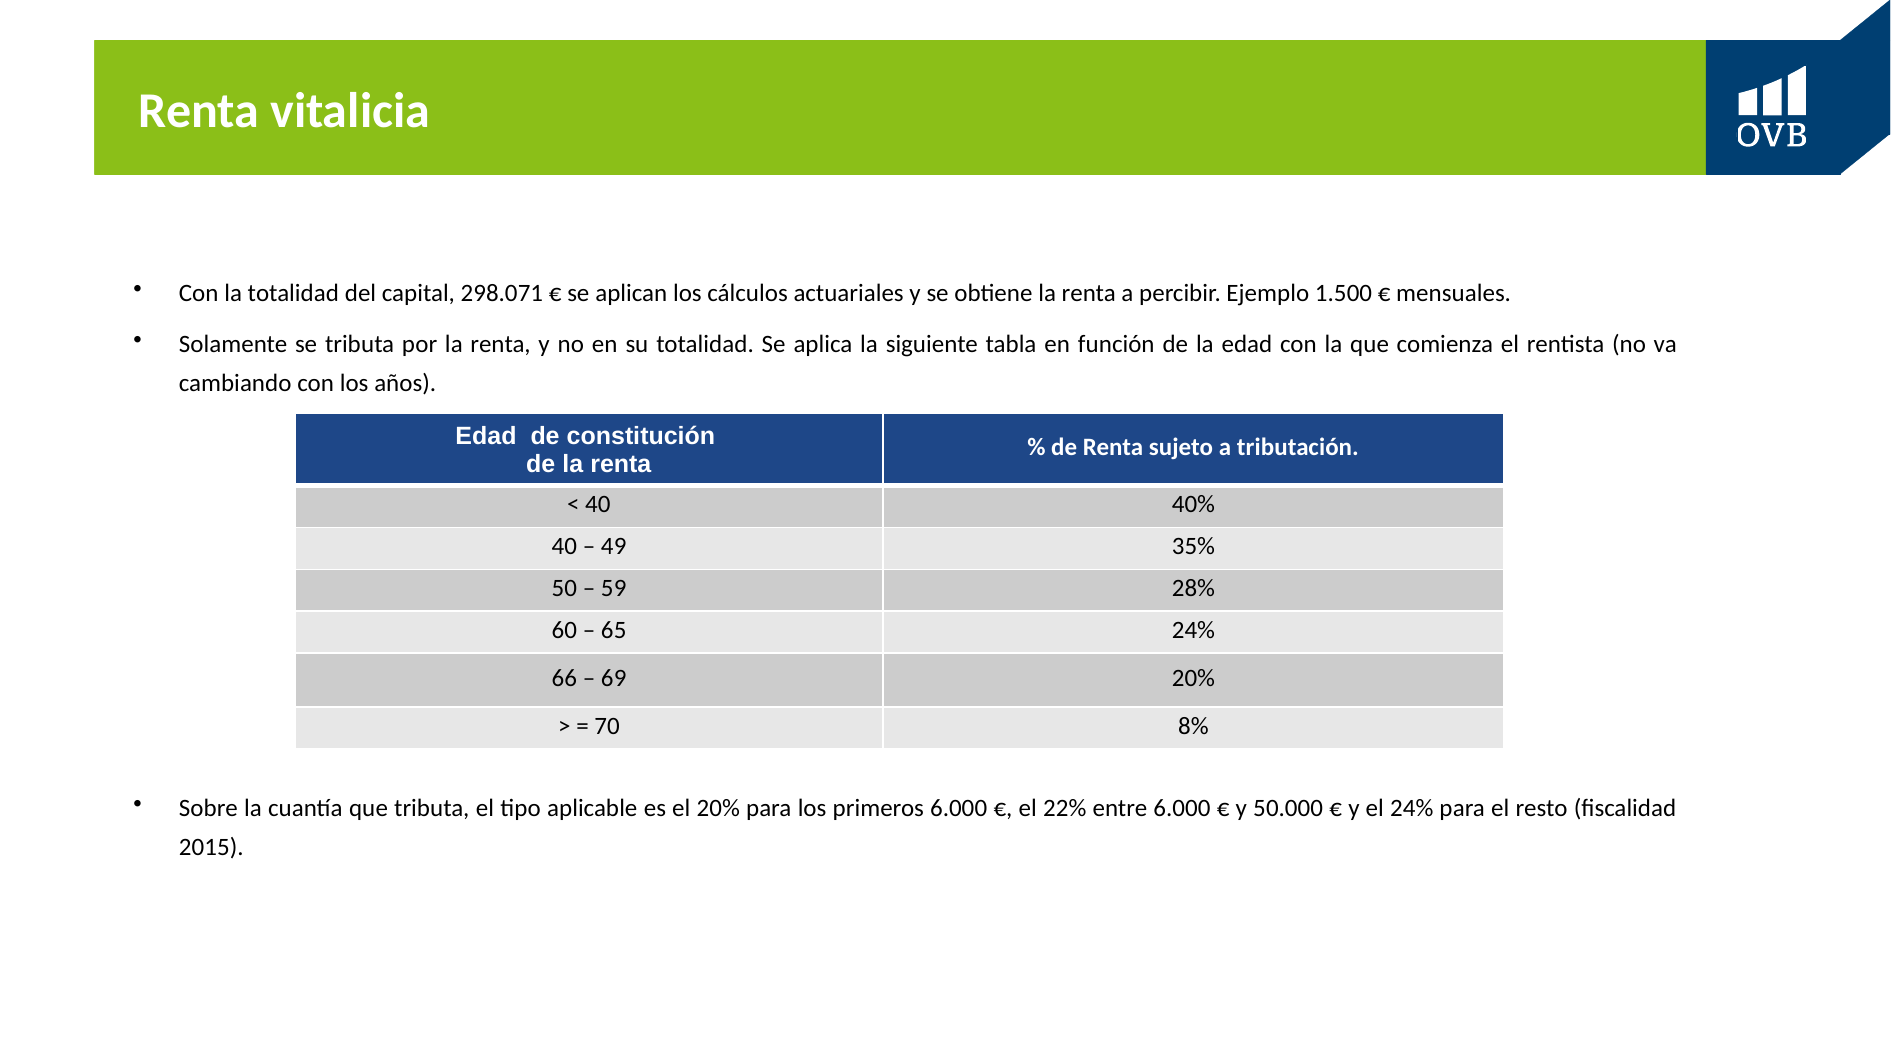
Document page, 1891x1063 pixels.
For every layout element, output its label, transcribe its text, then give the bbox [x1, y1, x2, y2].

table_cell 35% [884, 528, 1503, 569]
table_cell < 40 [296, 488, 882, 527]
table_cell 40% [884, 488, 1503, 527]
title Renta vitalicia [94, 40, 1707, 175]
table_cell 40 – 49 [296, 528, 882, 569]
table_header % de Renta sujeto a tributación. [884, 414, 1503, 483]
table_header Edad de constitución de la renta [296, 414, 882, 483]
table_cell 60 – 65 [296, 612, 882, 652]
table_cell 28% [884, 570, 1503, 610]
table_cell 20% [884, 654, 1503, 706]
table_cell > = 70 [296, 708, 882, 748]
text_box Con la totalidad del capital, 298.071 € se aplican los cálculos actuariales y se obtiene la renta a percibir. Ejemplo 1.500 € mensuales. Solamente se tributa por la renta, y no en su totalidad. Se aplica la siguiente tabla en función de la edad con la que comienza el rentista (no va cambiando con los años). Sobre la cuantía que tributa, el tipo aplicable es el 20% para los primeros 6.000 €, el 22% entre 6.000 € y 50.000 € y el 24% para el resto (fiscalidad 2015). [118, 259, 1696, 911]
table_cell 66 – 69 [296, 654, 882, 706]
table_cell 50 – 59 [296, 570, 882, 610]
table_cell 8% [884, 708, 1503, 748]
table_cell 24% [884, 612, 1503, 652]
